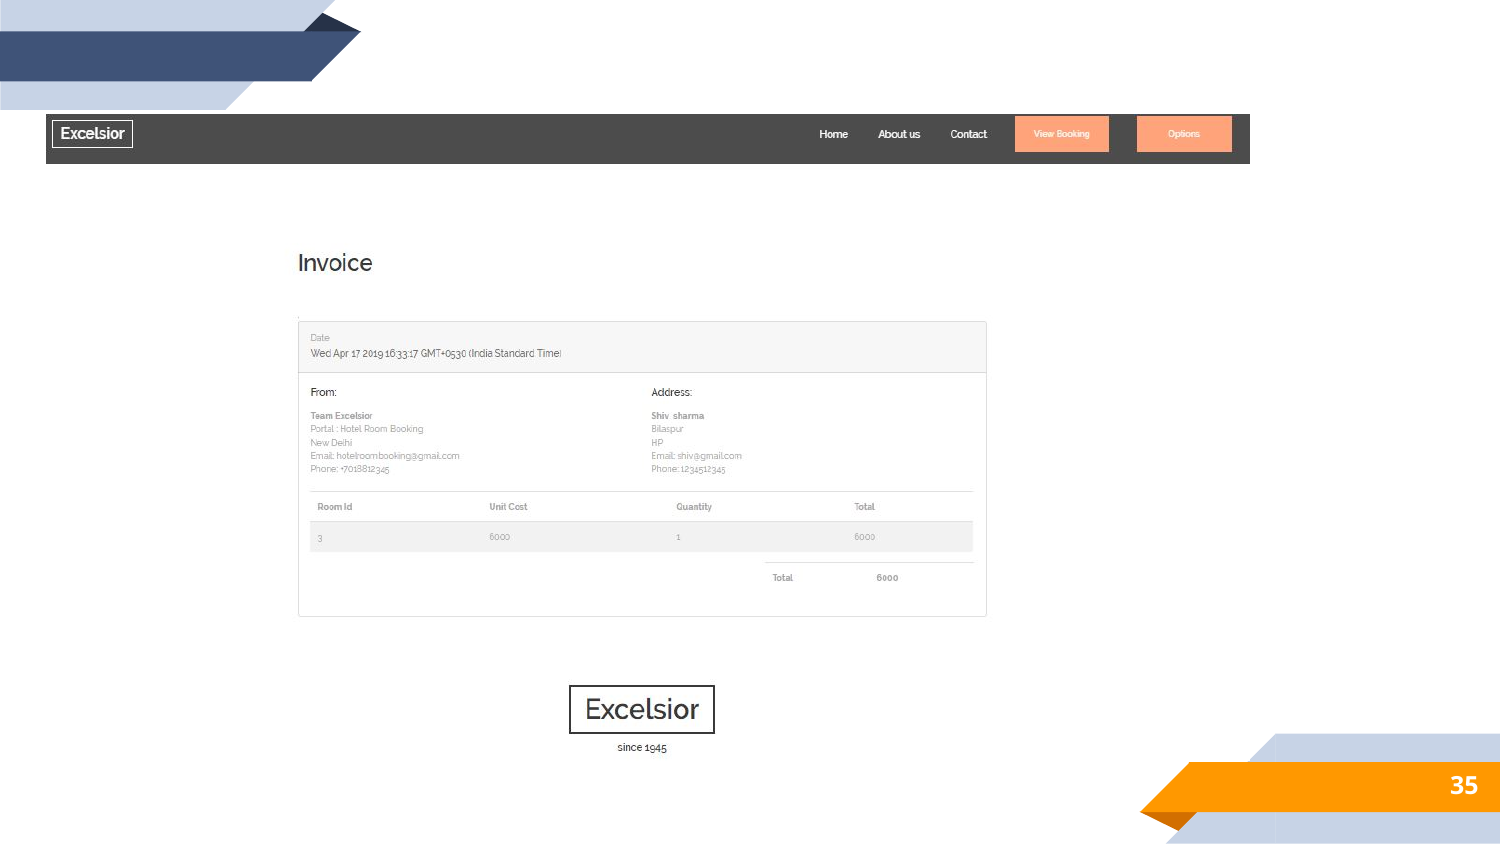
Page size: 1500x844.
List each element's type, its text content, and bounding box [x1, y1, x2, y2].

picture [45, 113, 1250, 761]
slide_number 35 [1249, 760, 1494, 813]
